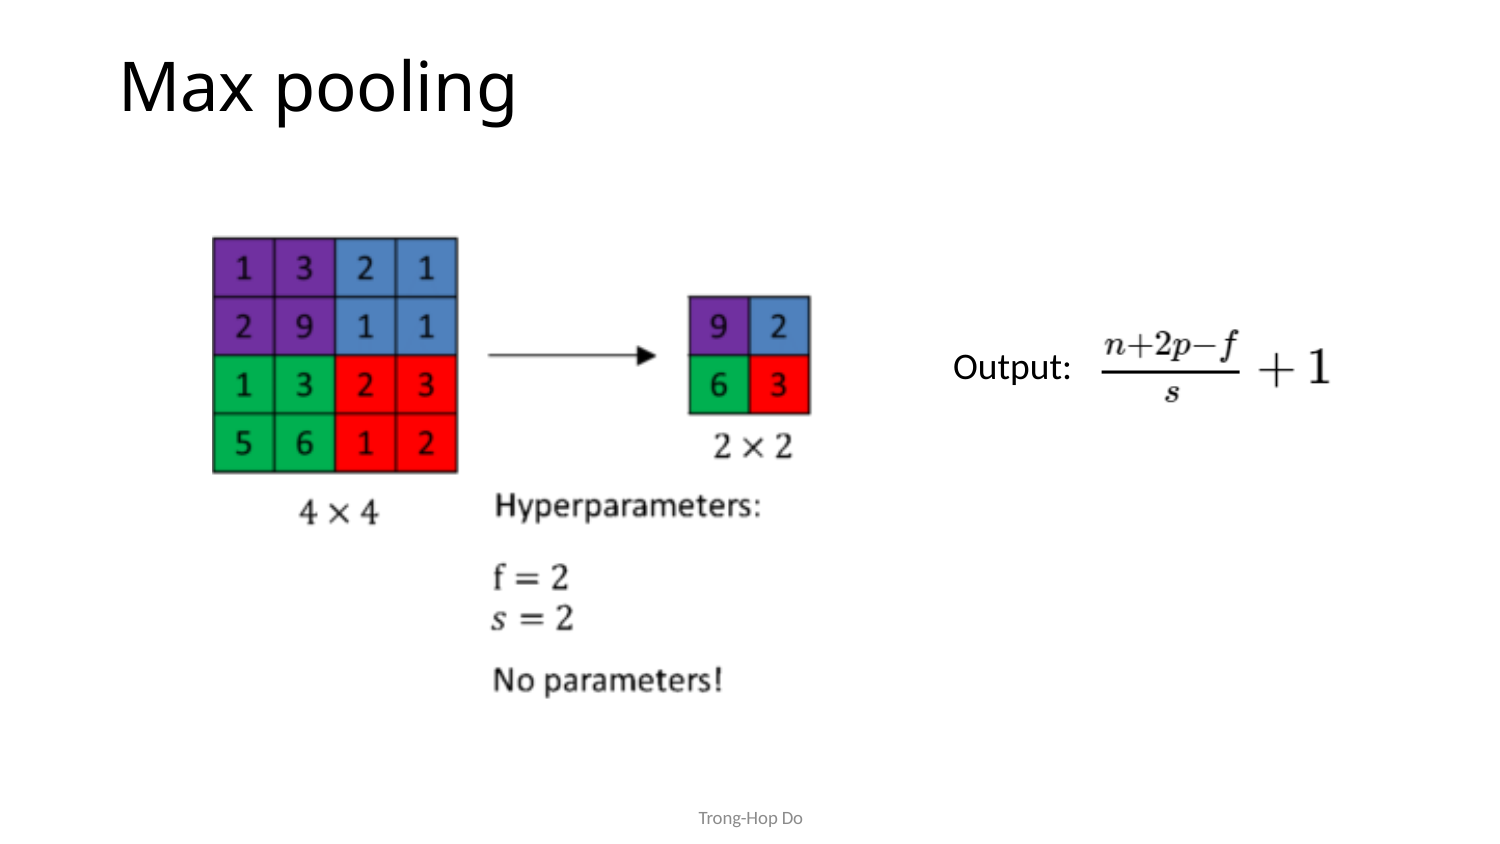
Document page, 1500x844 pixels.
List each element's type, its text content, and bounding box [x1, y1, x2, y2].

text_box Output: [938, 334, 1088, 395]
picture [1091, 317, 1345, 423]
picture [212, 234, 835, 753]
footer Trong-Hop Do [496, 782, 1004, 827]
title Max pooling [103, 44, 1397, 135]
